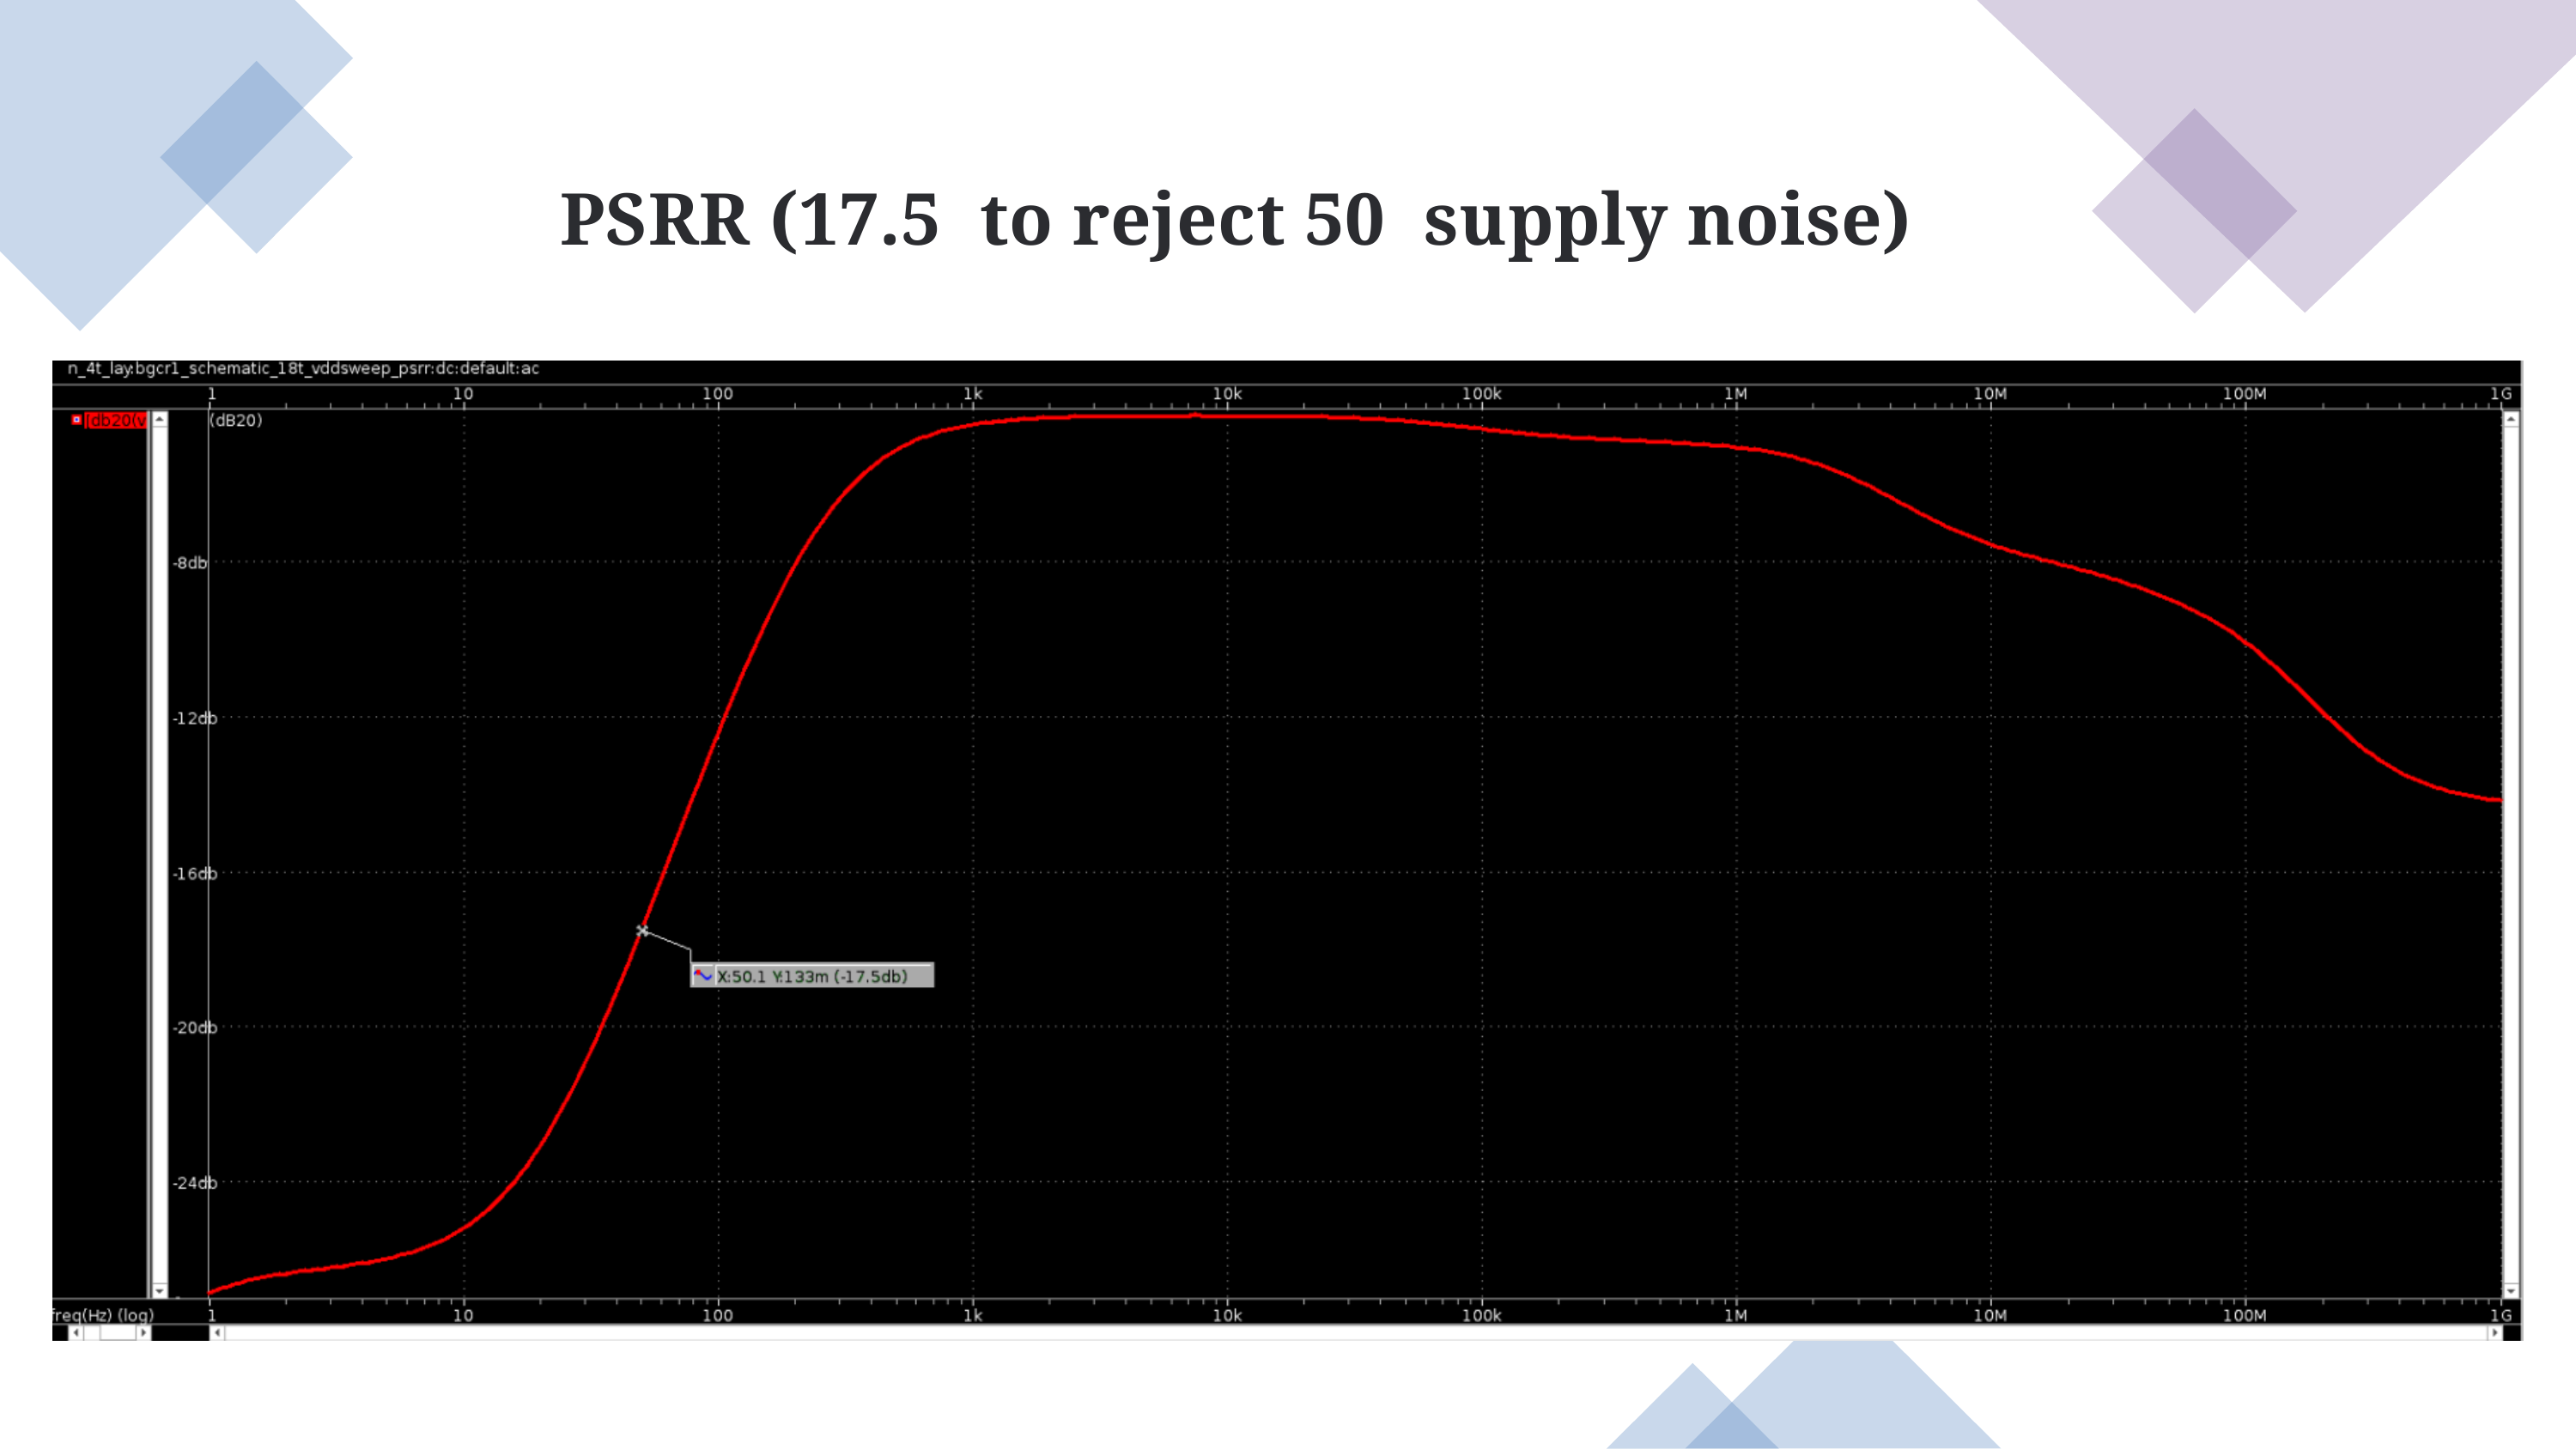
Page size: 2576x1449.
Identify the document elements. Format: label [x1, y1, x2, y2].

text_box [158, 58, 355, 256]
text_box [0, 0, 2576, 1449]
picture [52, 361, 2524, 1341]
text_box [1605, 1361, 1781, 1449]
text_box [0, 0, 355, 333]
text_box [1732, 1350, 2003, 1449]
text_box [1975, 0, 2576, 315]
text_box [2090, 160, 2249, 316]
